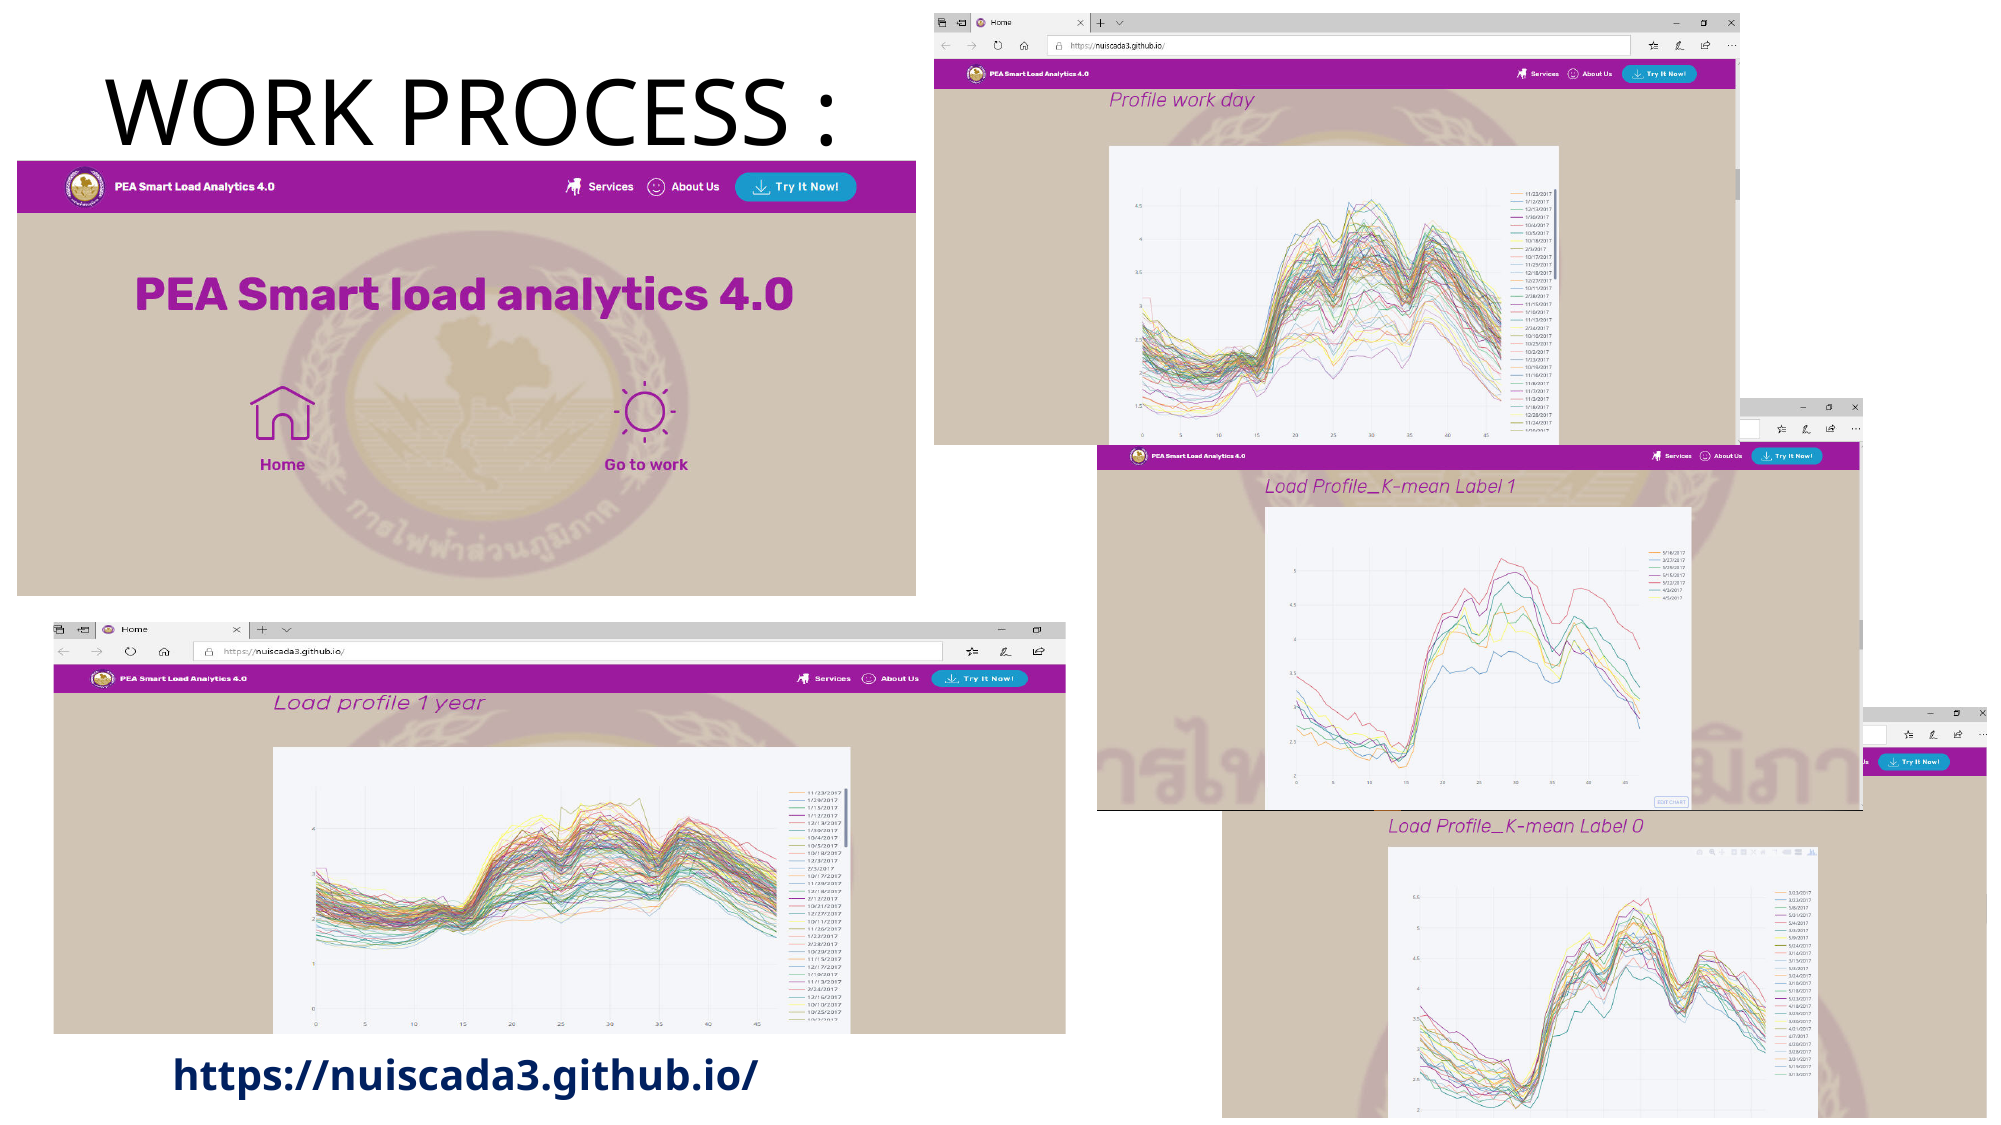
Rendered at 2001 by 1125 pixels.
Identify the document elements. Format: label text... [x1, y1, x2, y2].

picture [53, 622, 1066, 1034]
picture [17, 160, 916, 596]
text_box https://nuiscada3.github.io/ [157, 1041, 775, 1107]
picture [934, 13, 1987, 1118]
title work Process : [89, 49, 898, 159]
